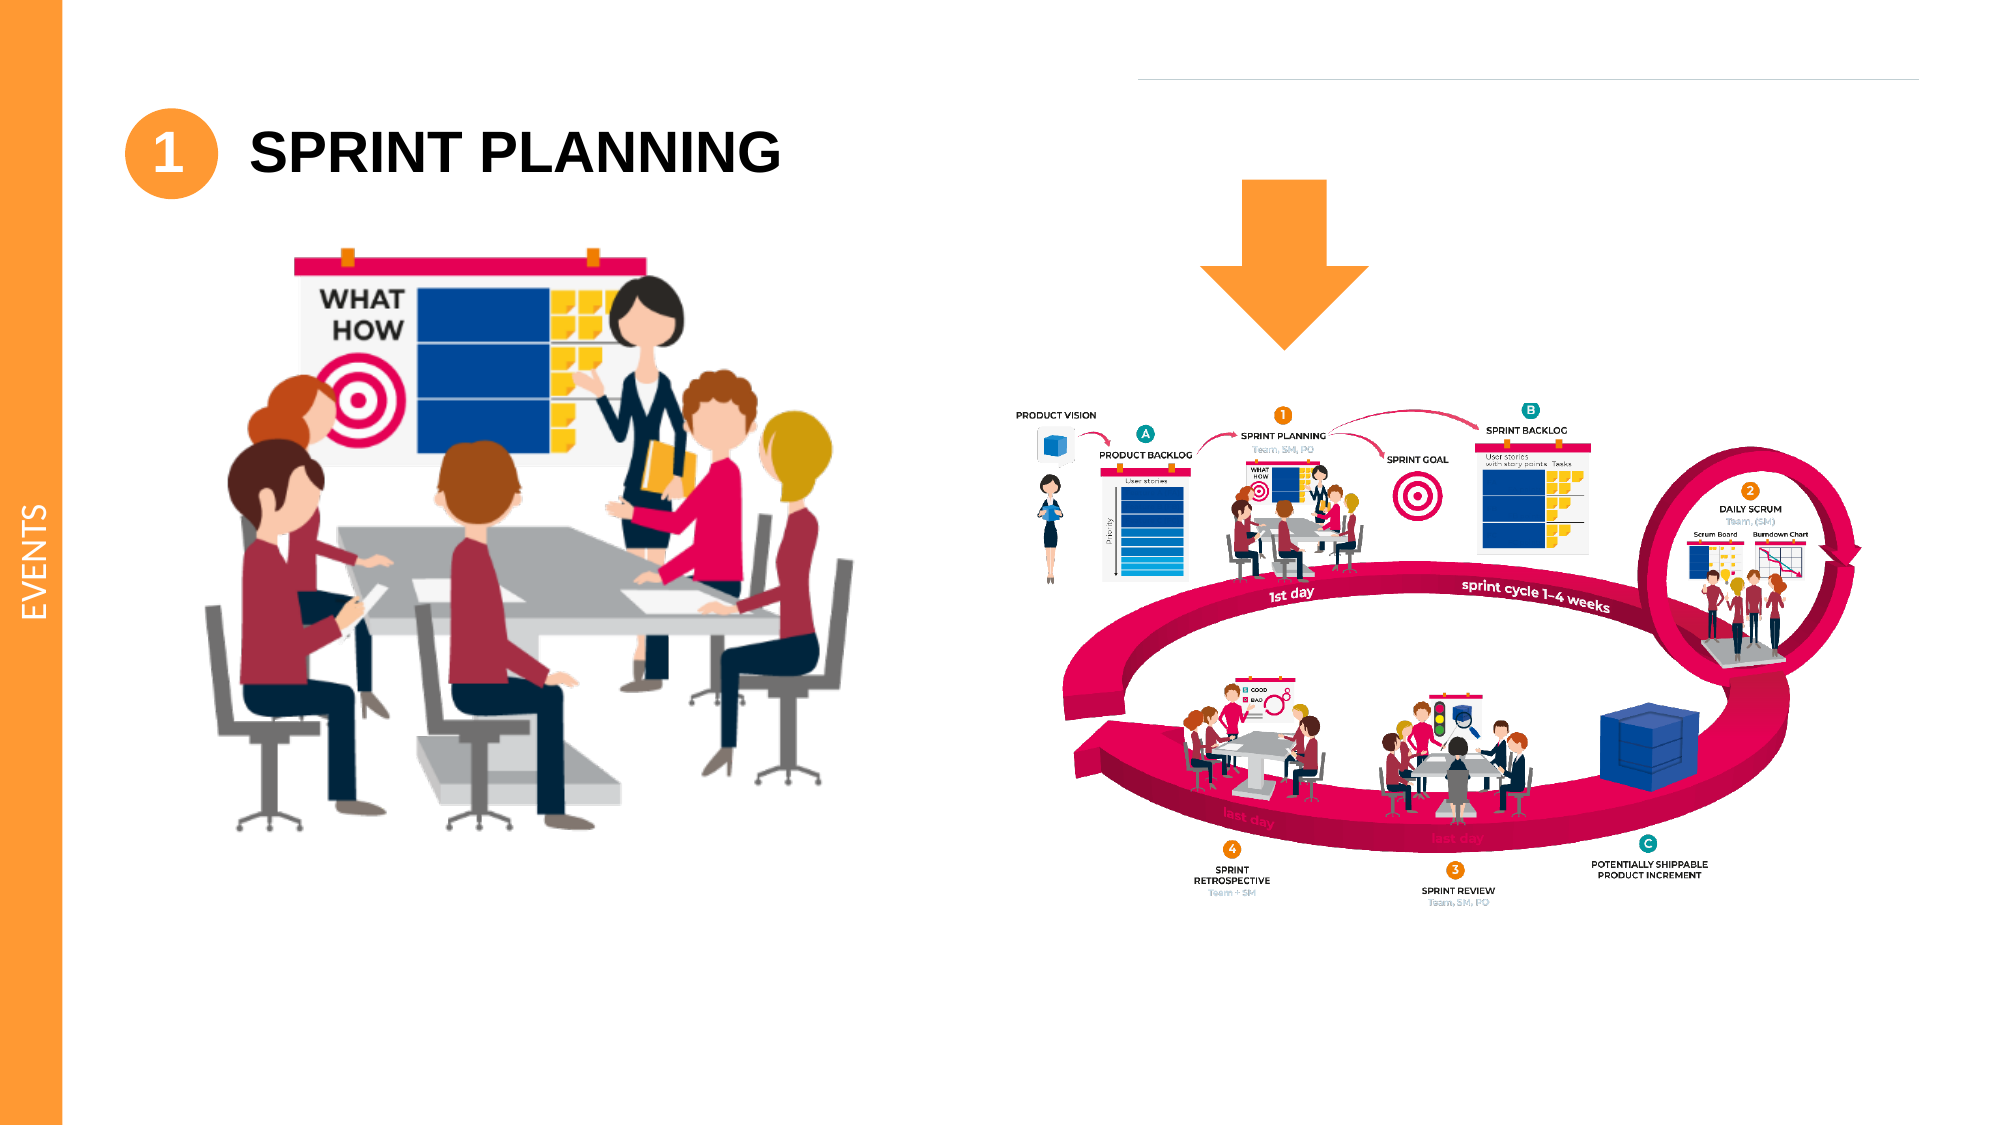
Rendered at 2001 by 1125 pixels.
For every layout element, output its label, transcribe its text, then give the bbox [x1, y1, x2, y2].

text_box [124, 121, 137, 186]
text_box [1197, 178, 1372, 353]
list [204, 247, 856, 833]
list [1012, 403, 1863, 910]
title 1 SPRINT PLANNING [137, 93, 1863, 215]
